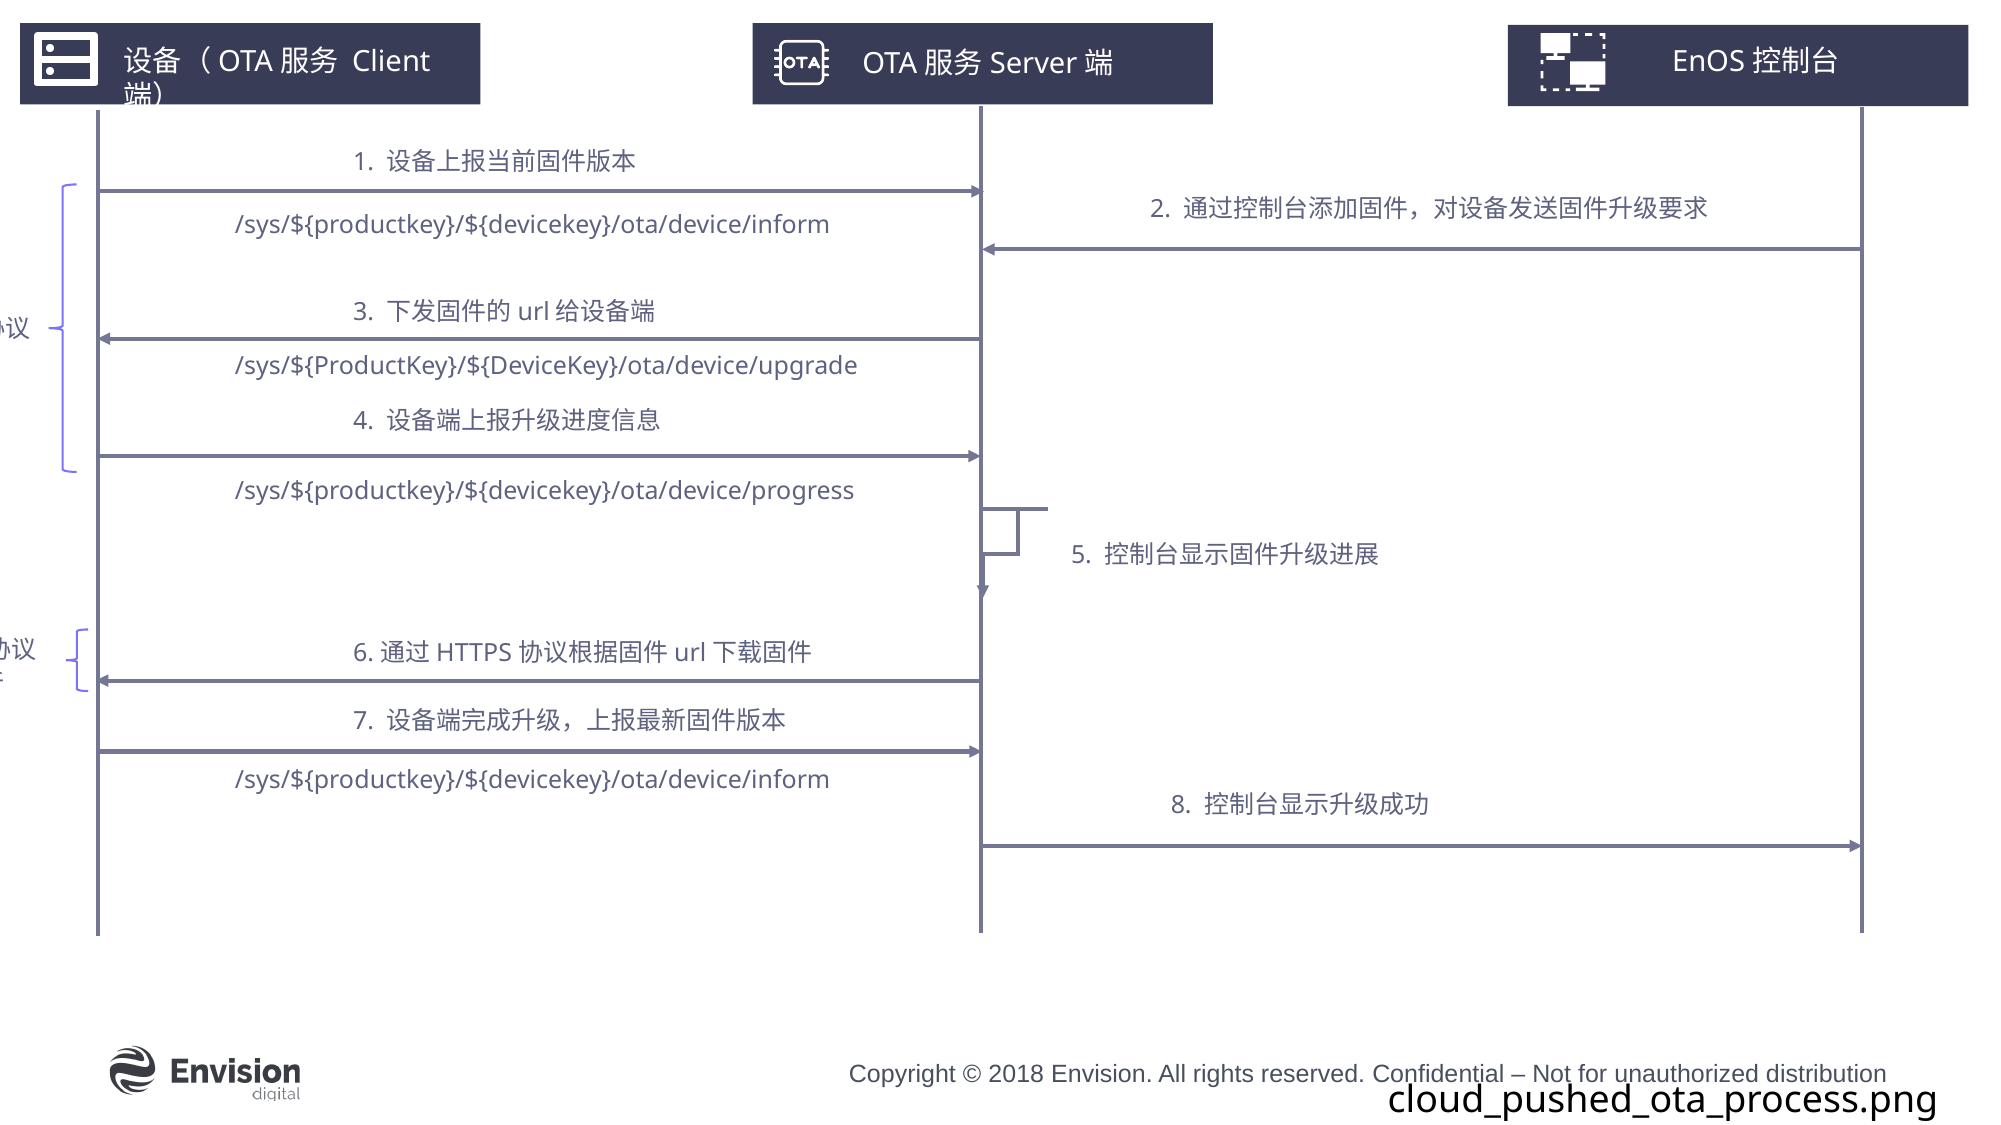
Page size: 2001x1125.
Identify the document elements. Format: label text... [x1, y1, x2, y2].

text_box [0, 23, 2000, 937]
text_box cloud_pushed_ota_process.png [1372, 1067, 1954, 1125]
